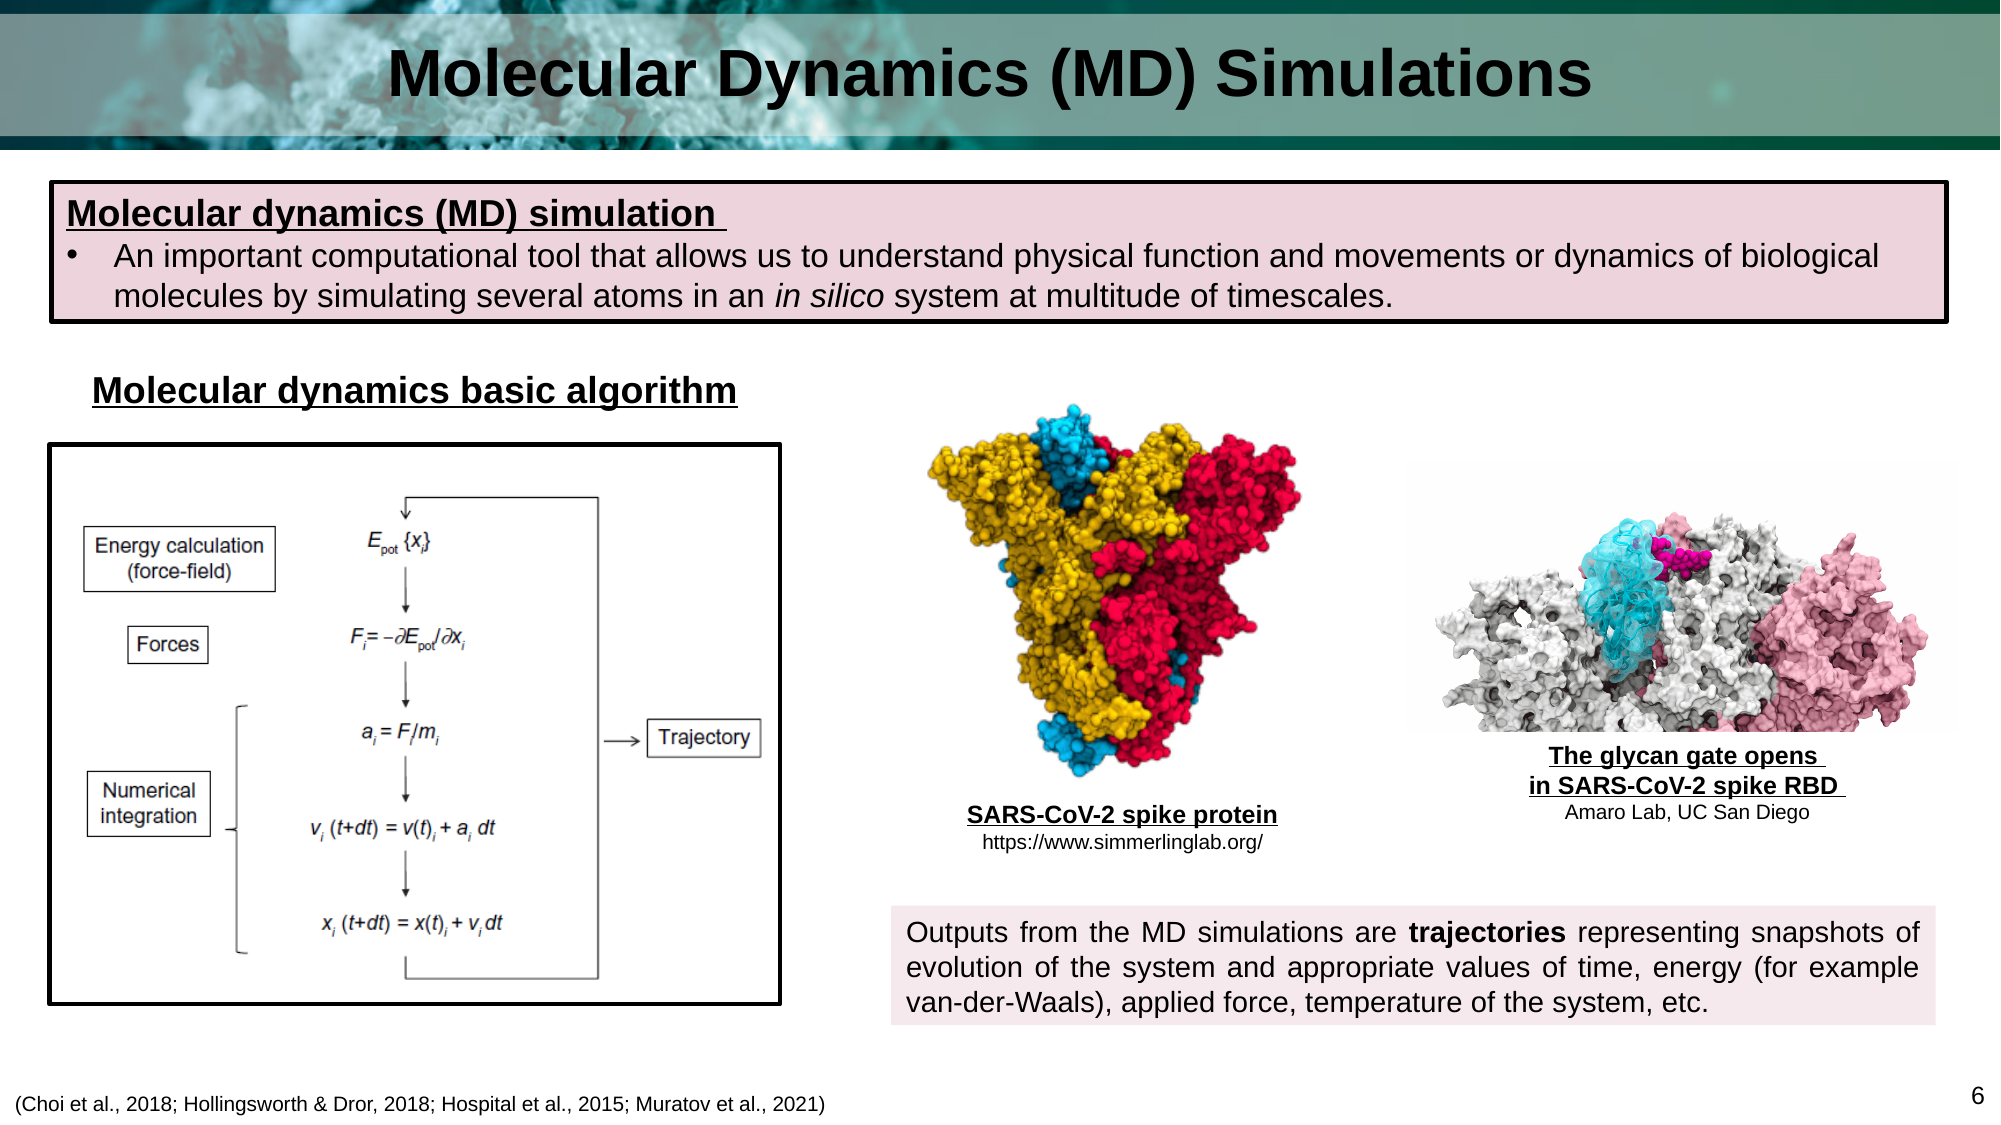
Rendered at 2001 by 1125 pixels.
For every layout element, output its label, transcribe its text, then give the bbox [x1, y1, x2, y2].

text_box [1404, 461, 1970, 833]
text_box Molecular dynamics basic algorithm [62, 359, 768, 419]
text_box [862, 333, 1355, 862]
picture [51, 446, 778, 1002]
text_box Molecular dynamics (MD) simulation An important computational tool that allows us to understand physical function and movements or dynamics of biological molecules by simulating several atoms in an in silico system at multitude of timescales. [51, 182, 1947, 322]
picture [0, 0, 2000, 150]
slide_number 5 [1550, 1065, 2000, 1125]
text_box Outputs from the MD simulations are trajectories representing snapshots of evolution of the system and appropriate values of time, energy (for example van-der-Waals), applied force, temperature of the system, etc. [891, 905, 1936, 1026]
text_box (Choi et al., 2018; Hollingsworth & Dror, 2018; Hospital et al., 2015; Muratov et al., 2021) [0, 1082, 1471, 1123]
